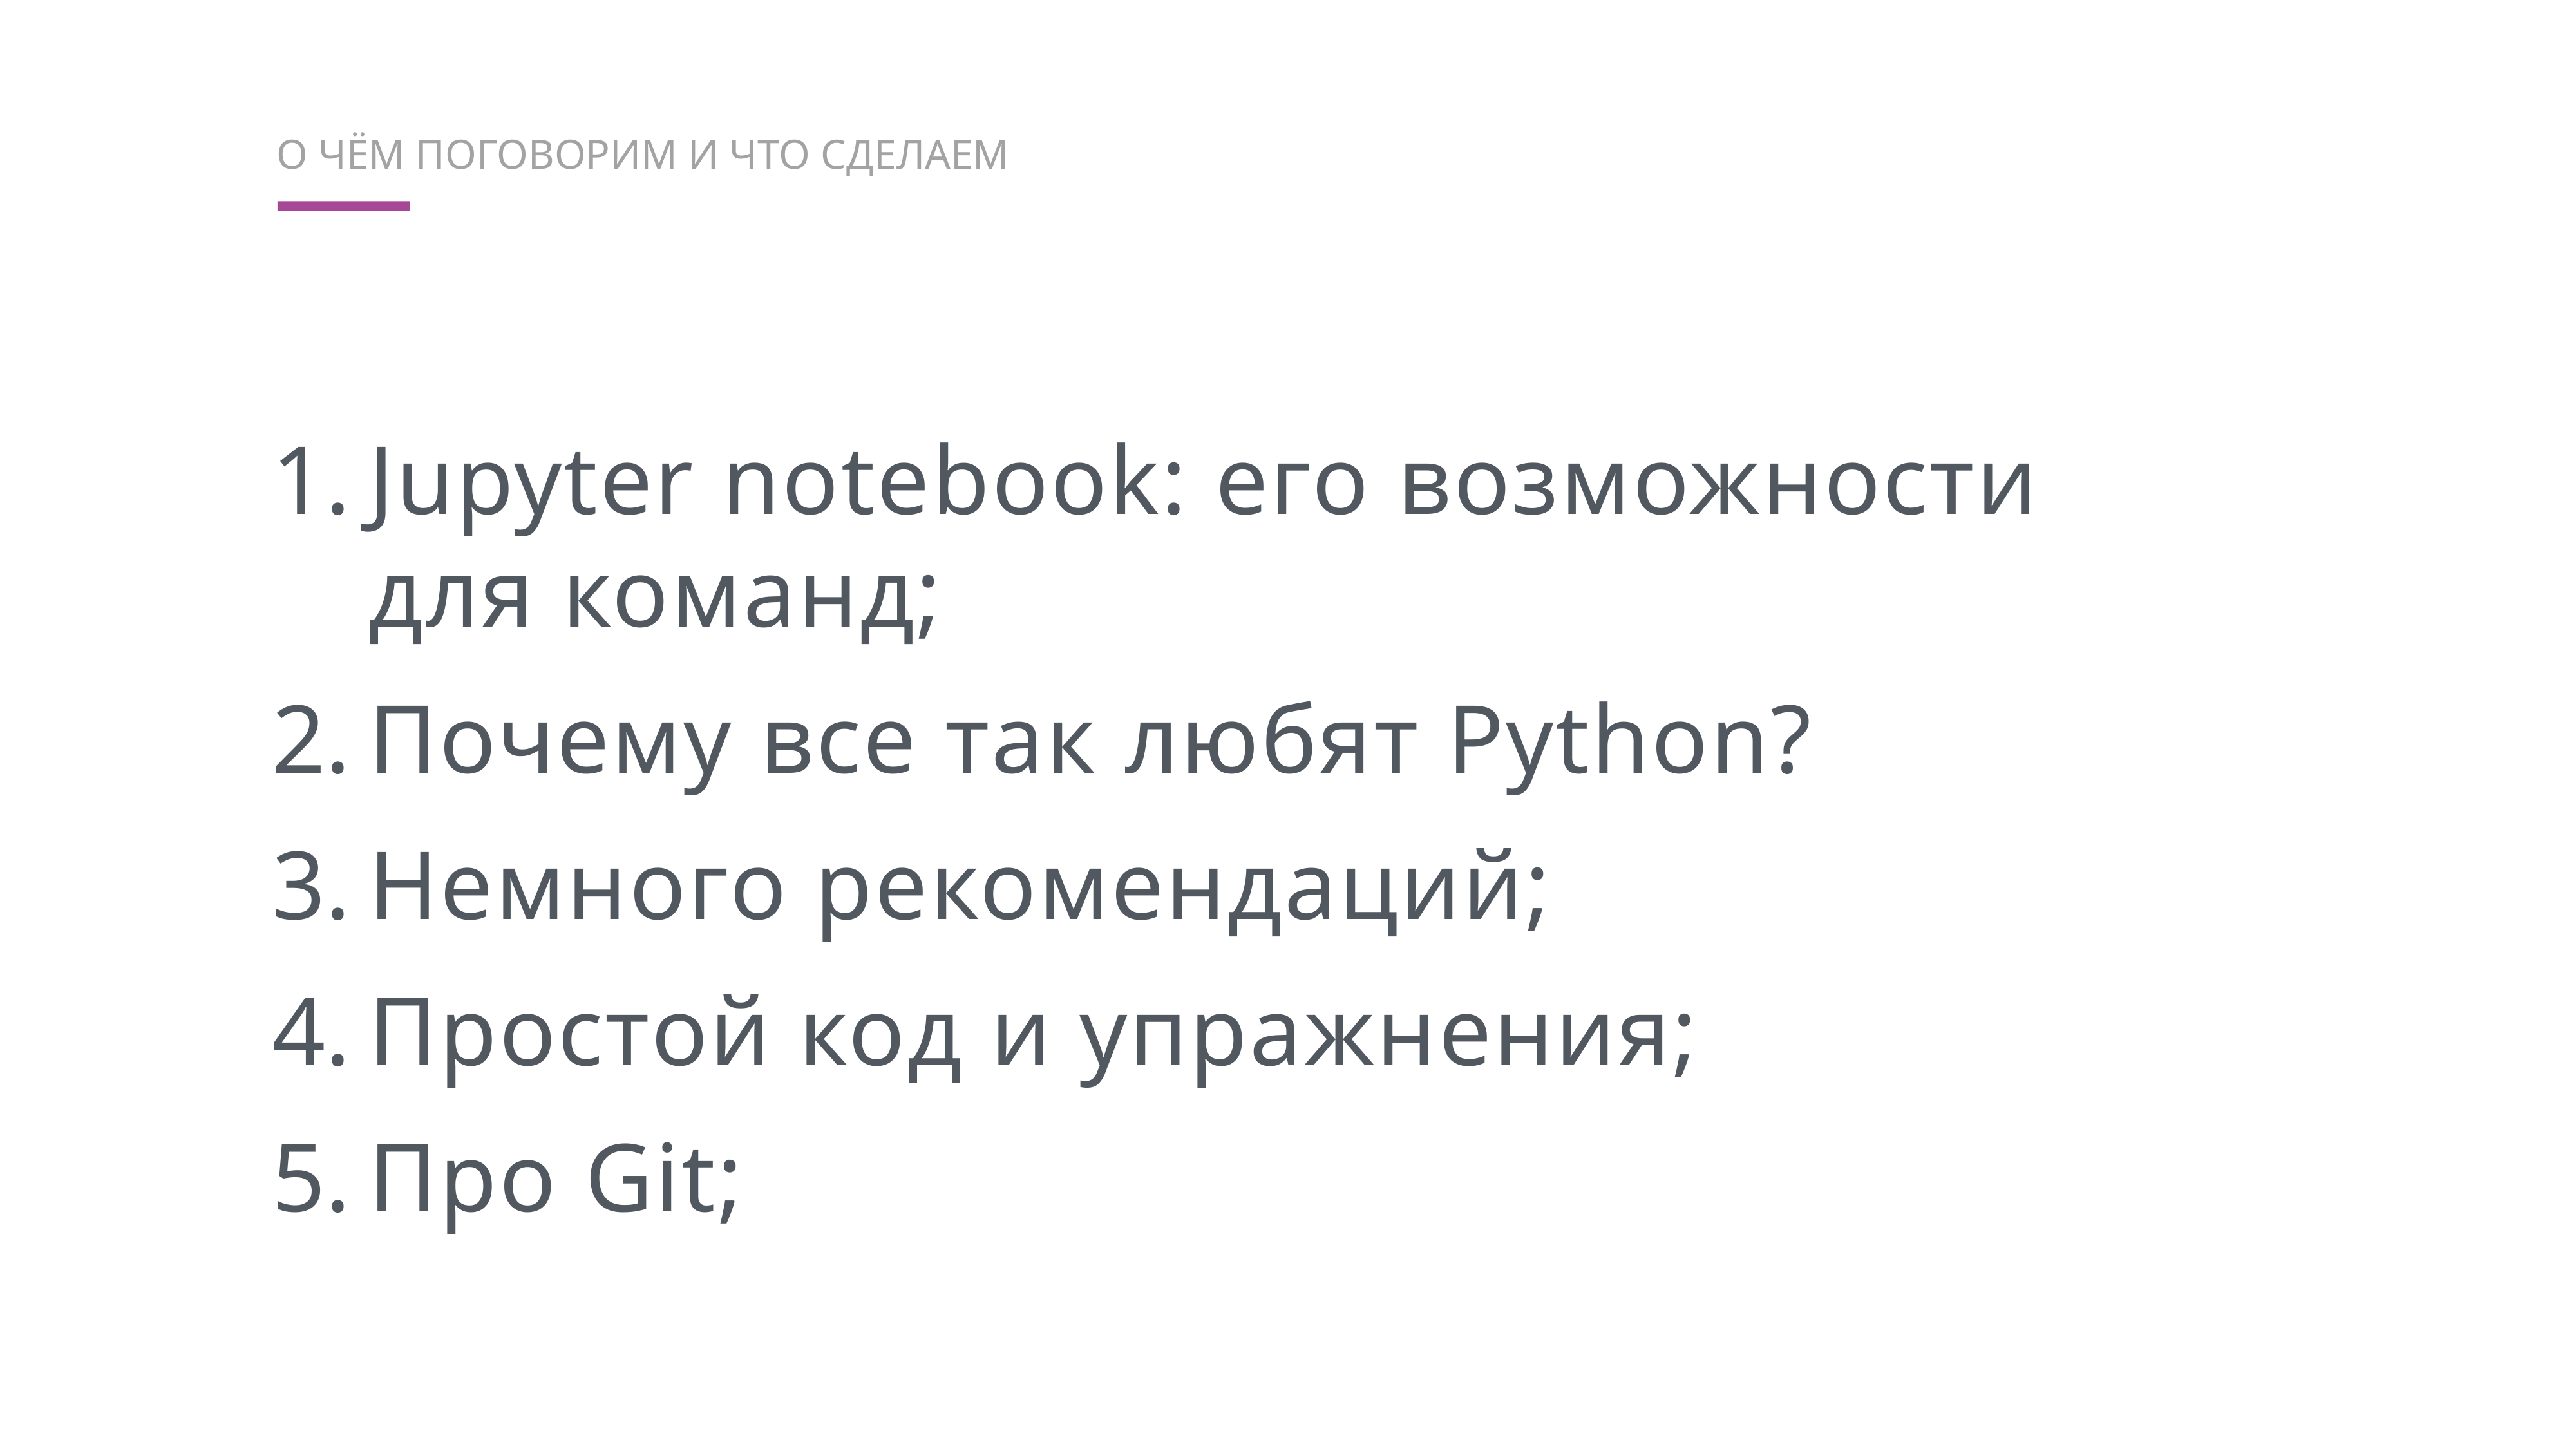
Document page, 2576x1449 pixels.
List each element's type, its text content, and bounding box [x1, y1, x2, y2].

text_box Jupyter notebook: его возможности для команд; Почему все так любят Python? Немного рекомендаций; Простой код и упражнения; Про Git; [267, 415, 2219, 1236]
text_box О чём поговорим и что сделаем [271, 108, 2318, 182]
